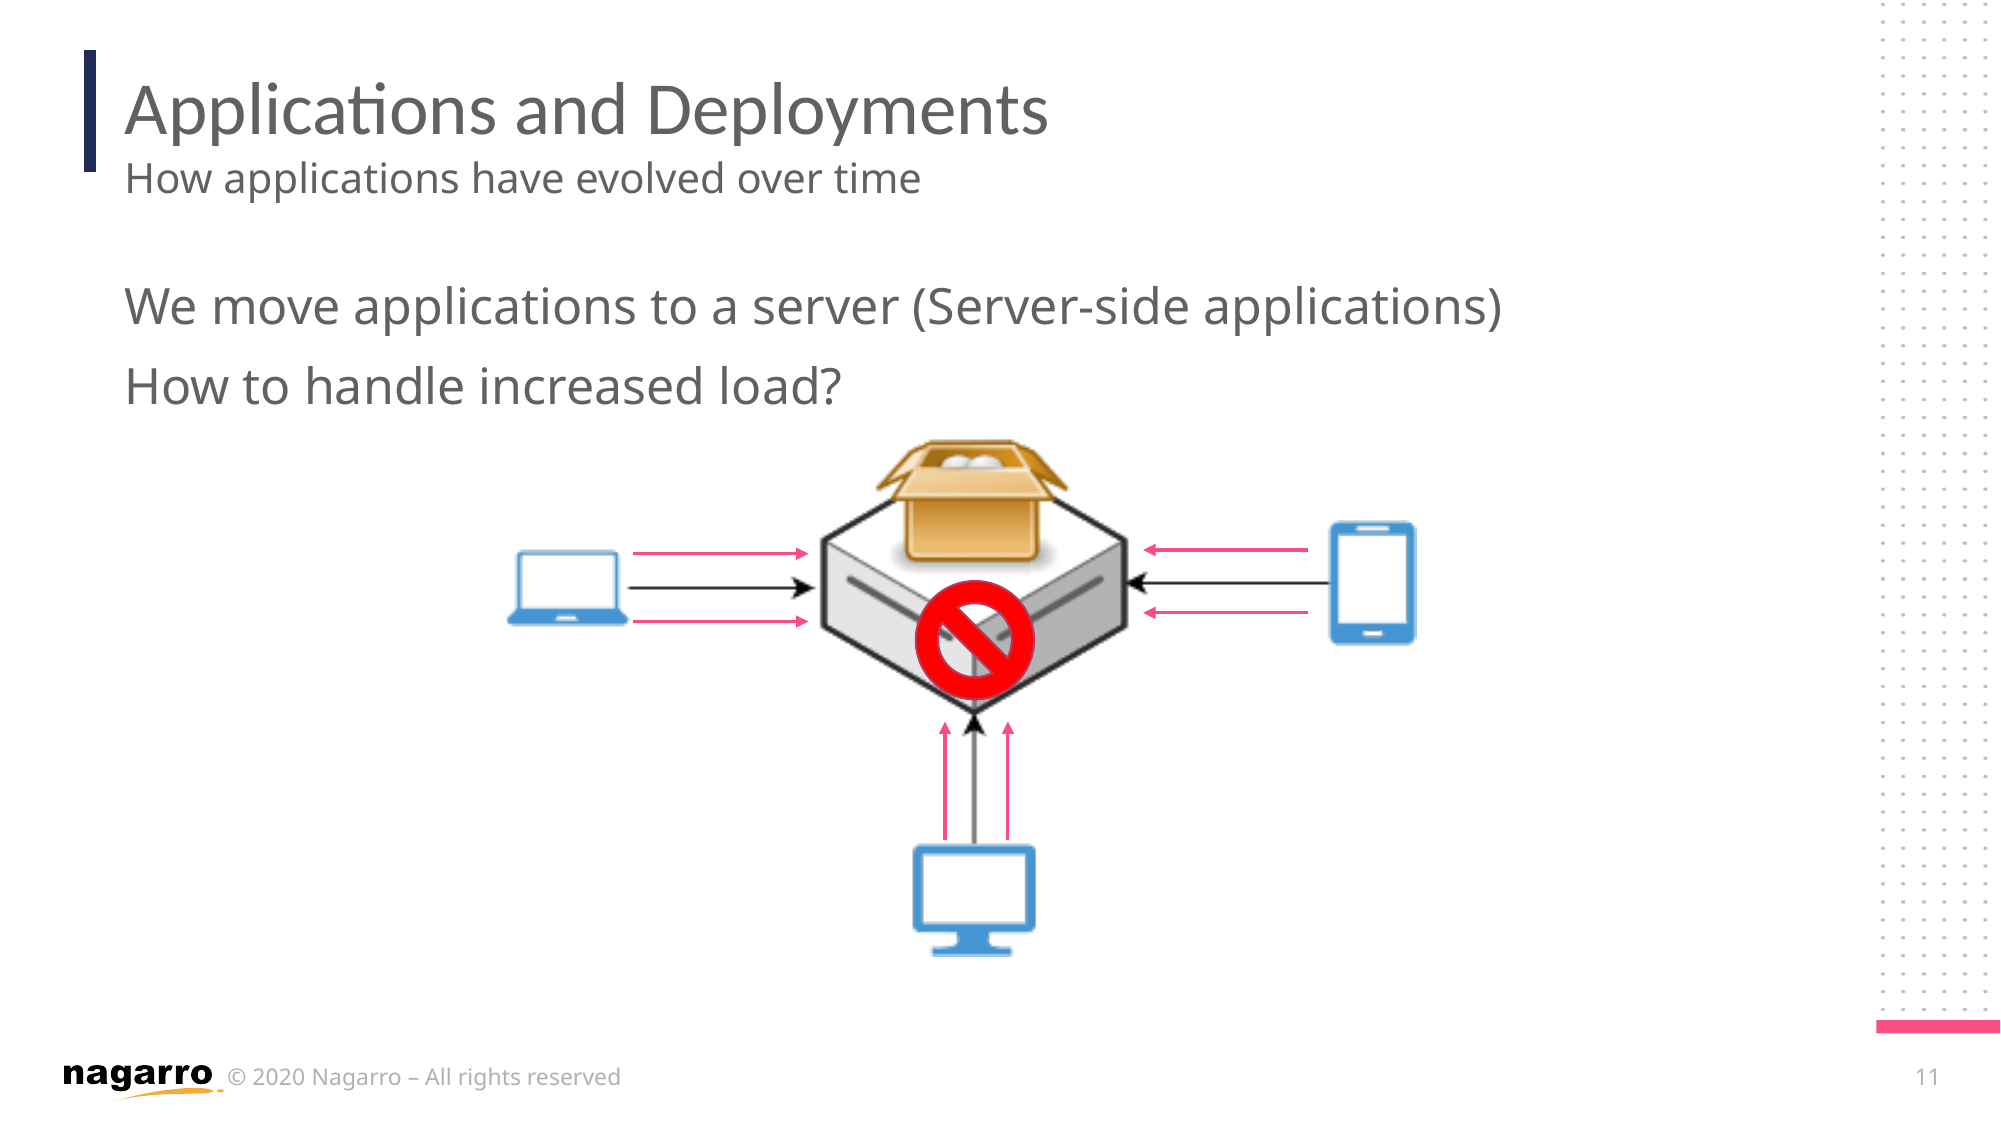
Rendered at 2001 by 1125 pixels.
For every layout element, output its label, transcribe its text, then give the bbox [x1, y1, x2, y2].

picture [64, 1065, 224, 1102]
list How applications have evolved over time [109, 144, 1814, 211]
picture [506, 404, 1417, 957]
title Applications and Deployments [109, 62, 1814, 144]
picture [1881, 0, 2000, 1020]
list We move applications to a server (Server-side applications) How to handle increased load? [109, 266, 1814, 973]
